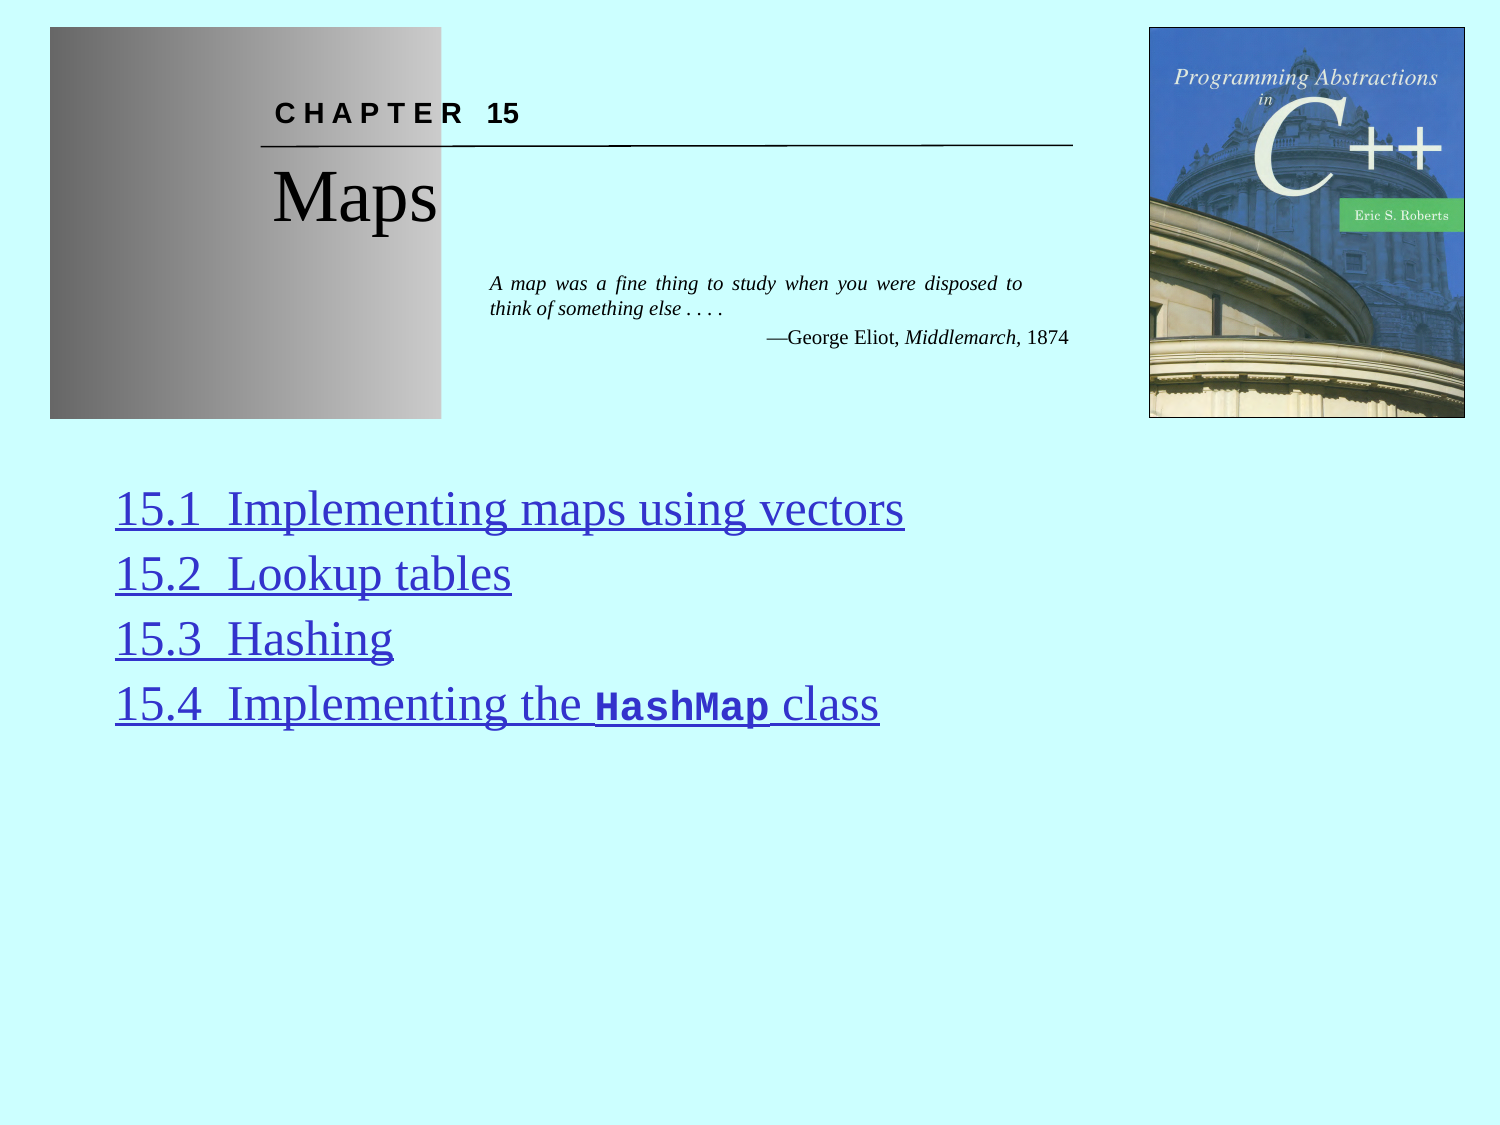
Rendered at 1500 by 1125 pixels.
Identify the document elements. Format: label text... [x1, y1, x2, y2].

text_box 15.4 Implementing the HashMap class [99, 669, 1300, 739]
title Maps [256, 147, 1144, 236]
text_box [50, 27, 442, 419]
text_box 15.1 Implementing maps using vectors [99, 474, 1300, 539]
picture [1149, 26, 1465, 418]
text_box 15.3 Hashing [99, 604, 1300, 669]
text_box —George Eliot, Middlemarch, 1874 [699, 316, 1084, 357]
text_box 15.2 Lookup tables [99, 539, 1300, 604]
text_box A map was a fine thing to study when you were disposed to think of something else . . . . [474, 262, 1038, 328]
text_box C H A P T E R 15 [274, 93, 520, 129]
